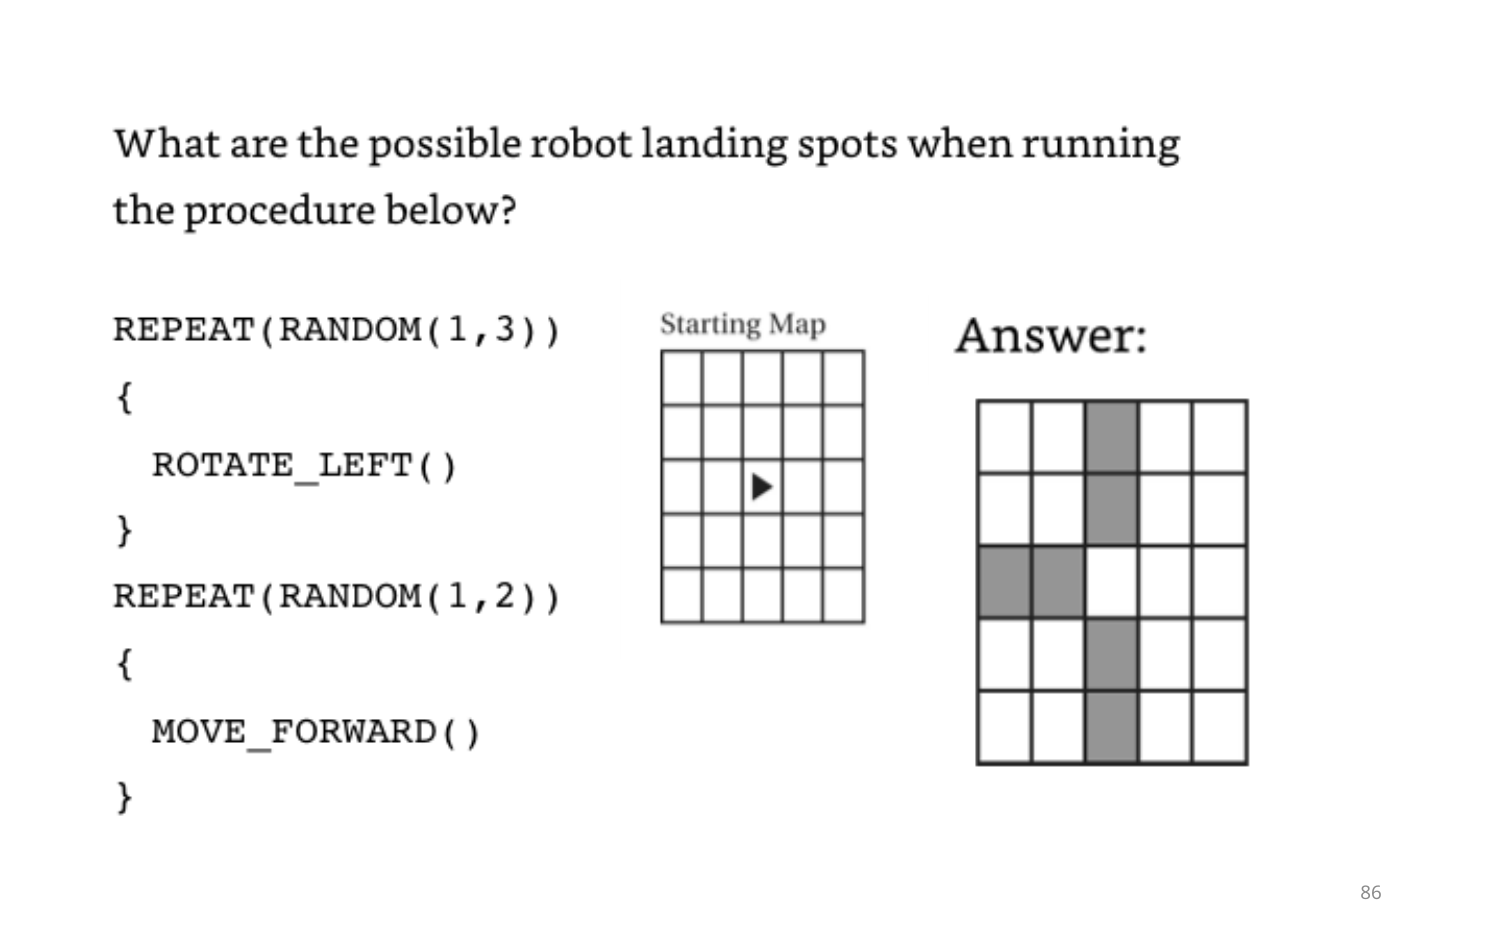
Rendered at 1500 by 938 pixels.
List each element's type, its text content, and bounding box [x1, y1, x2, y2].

picture [57, 93, 1379, 869]
slide_number 86 [1059, 868, 1397, 919]
